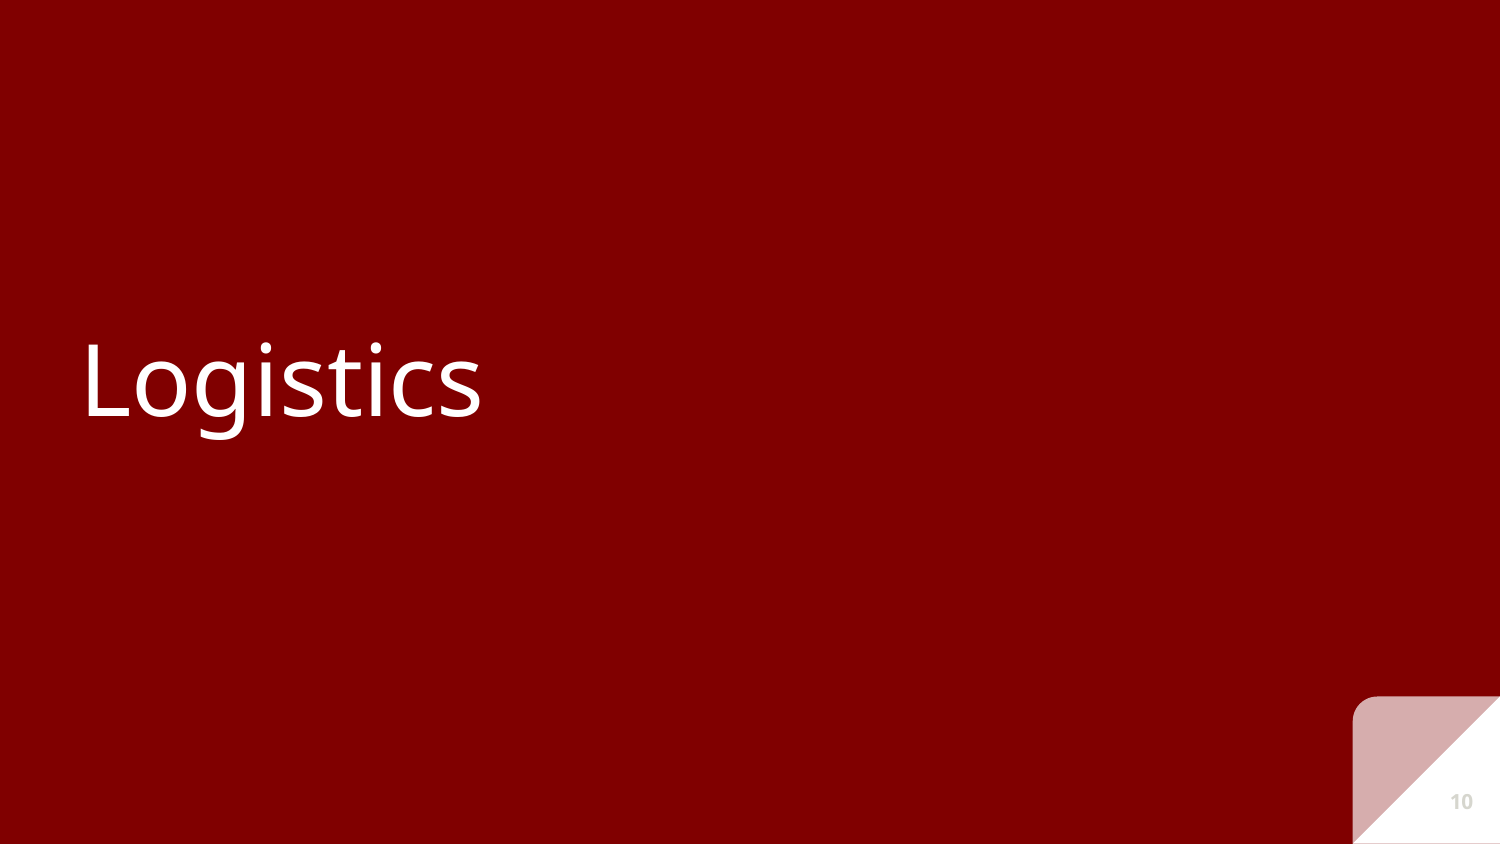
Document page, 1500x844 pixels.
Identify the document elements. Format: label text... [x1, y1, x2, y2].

title Logistics [64, 298, 1413, 452]
slide_number ‹#› [1398, 770, 1489, 835]
